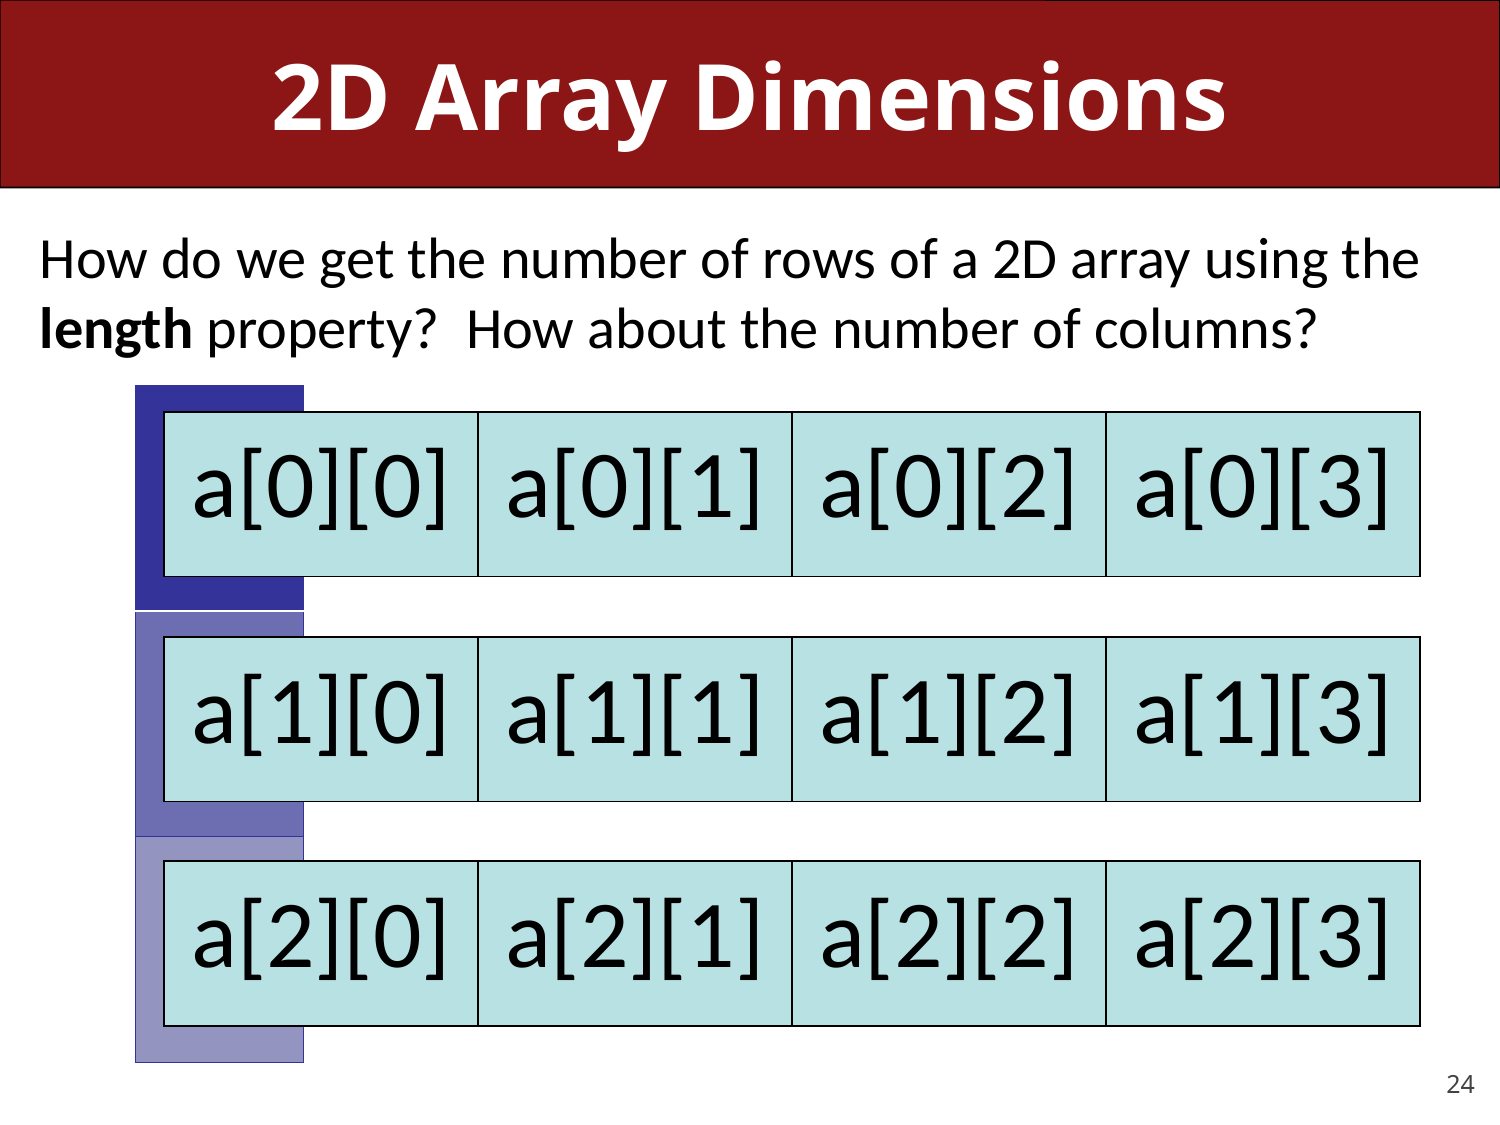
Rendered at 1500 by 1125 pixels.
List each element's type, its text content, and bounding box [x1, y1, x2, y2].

table_header a[2][1] [479, 862, 791, 1025]
table_header a[2][0] [165, 862, 477, 1025]
table_cell [136, 612, 303, 836]
table_header a[2][3] [1107, 862, 1419, 1025]
table_cell [136, 837, 303, 1062]
table_header a[1][0] [165, 638, 477, 801]
table_header a[1][3] [1107, 638, 1419, 801]
table_header a[0][1] [479, 413, 791, 576]
table_header a[1][2] [793, 638, 1105, 801]
table_header [136, 386, 303, 610]
table_header a[0][0] [165, 413, 477, 576]
table_header a[0][3] [1107, 413, 1419, 576]
table_header a[1][1] [479, 638, 791, 801]
title 2D Array Dimensions [75, 0, 1425, 188]
table_header a[2][2] [793, 862, 1105, 1025]
list How do we get the number of rows of a 2D array using the length property? How about the number of columns? [24, 212, 1475, 1063]
table_header a[0][2] [793, 413, 1105, 576]
